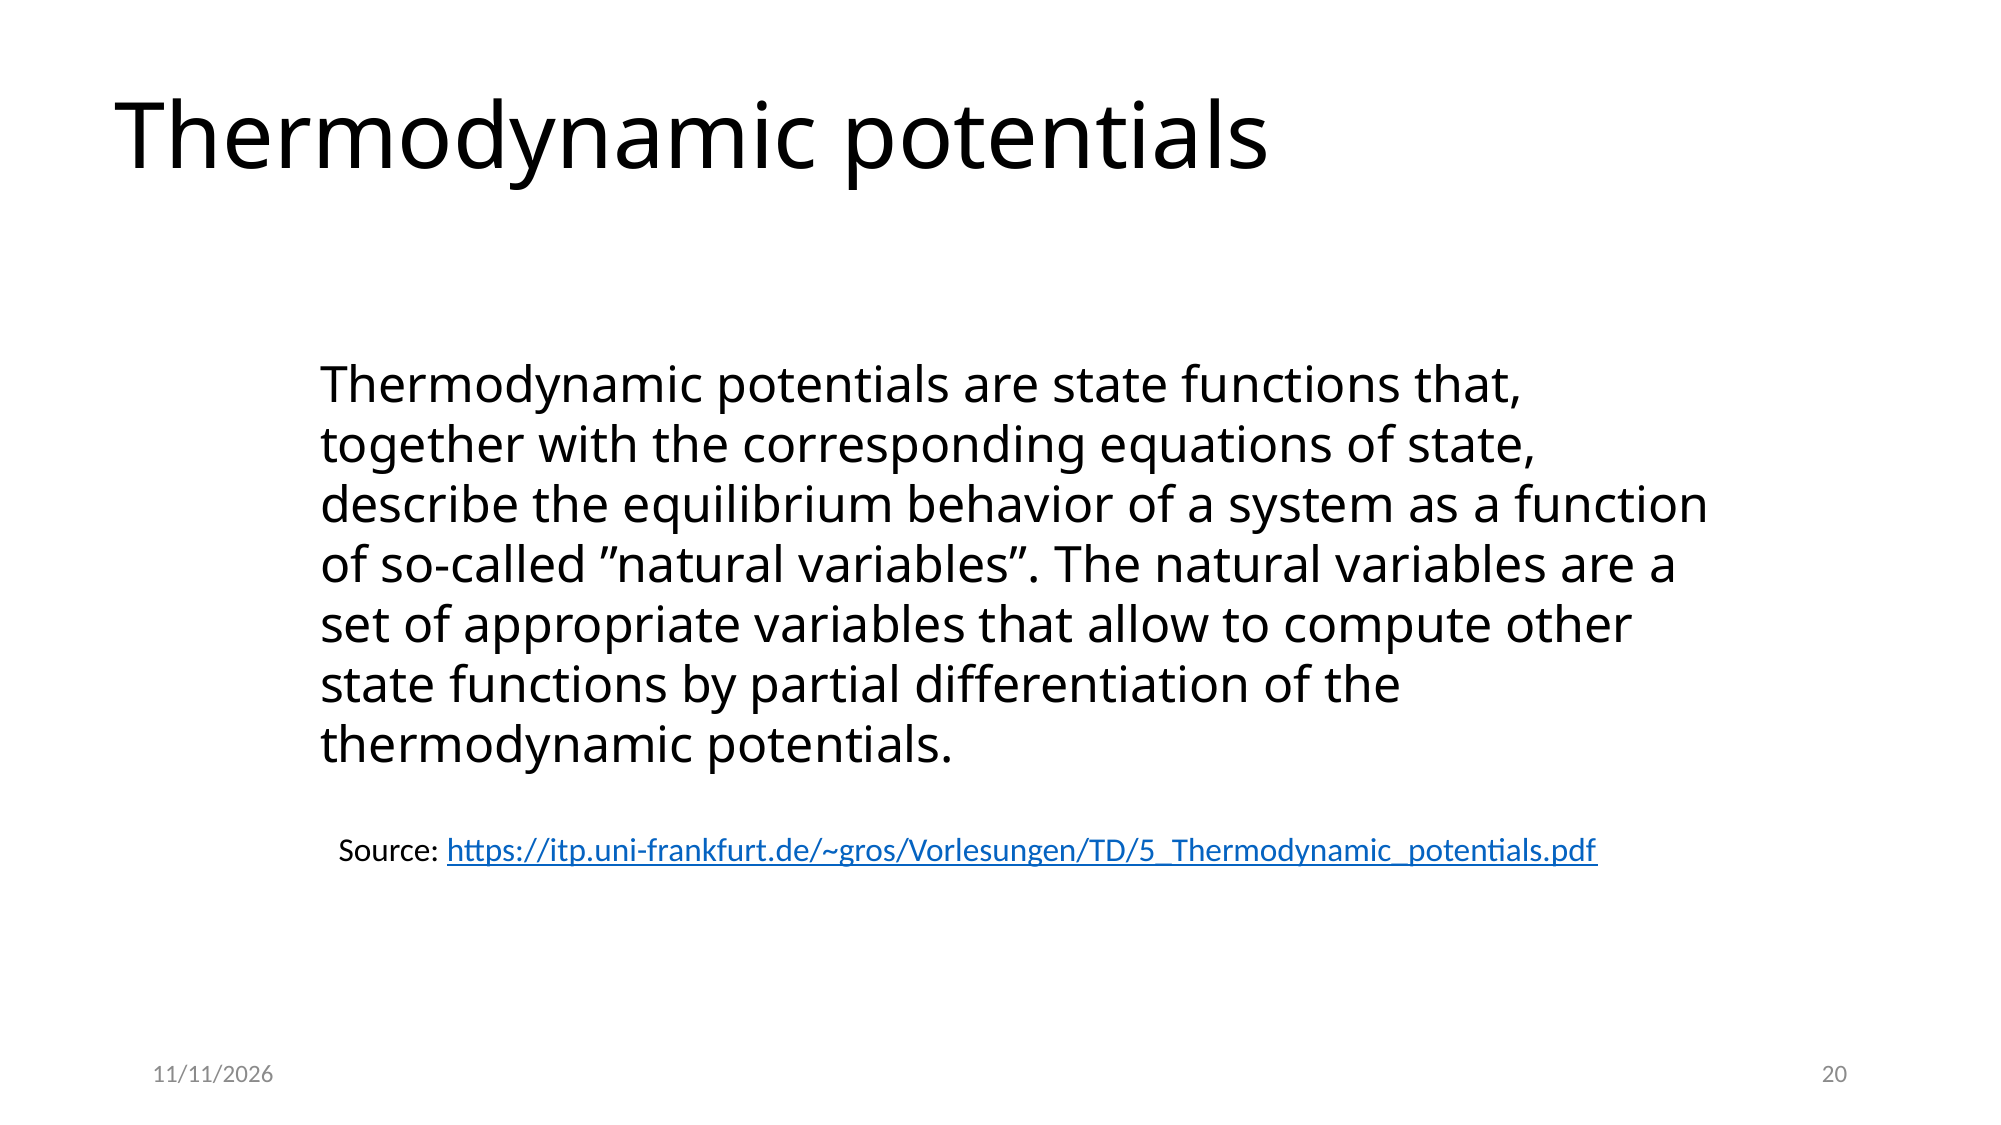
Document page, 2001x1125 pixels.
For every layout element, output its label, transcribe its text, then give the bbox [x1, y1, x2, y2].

slide_number 20 [1412, 1042, 1863, 1103]
text_box Thermodynamic potentials are state functions that, together with the corresponding equations of state, describe the equilibrium behavior of a system as a function of so-called ”natural variables”. The natural variables are a set of appropriate variables that allow to compute other state functions by partial differentiation of the thermodynamic potentials. [305, 344, 1743, 780]
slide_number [137, 1042, 588, 1103]
text_box Source: https://itp.uni-frankfurt.de/~gros/Vorlesungen/TD/5_Thermodynamic_potentials.pdf [323, 820, 1652, 916]
title Thermodynamic potentials [99, 45, 1900, 233]
